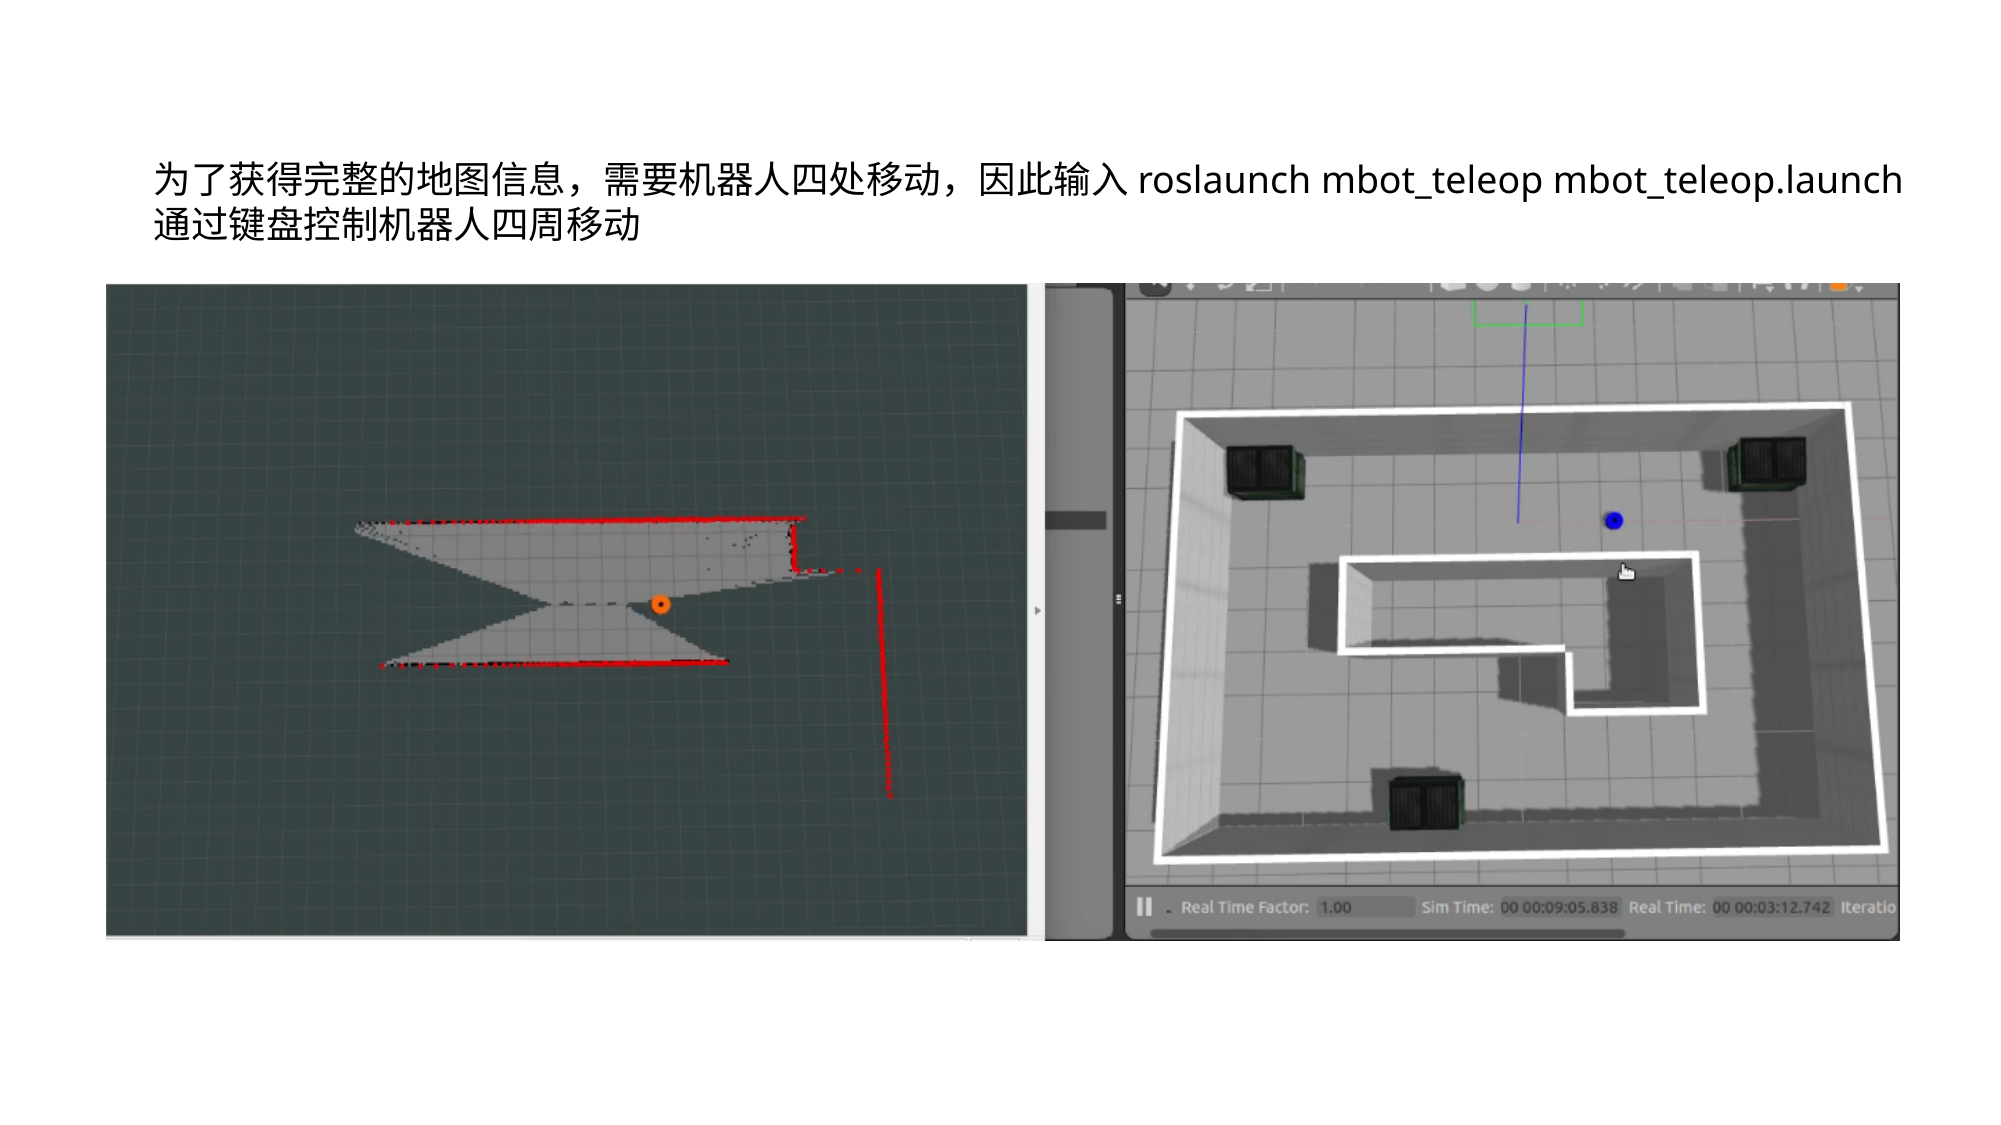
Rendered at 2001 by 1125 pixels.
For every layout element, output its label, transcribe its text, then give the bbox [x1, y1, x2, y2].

text_box 为了获得完整的地图信息，需要机器人四处移动，因此输入roslaunch mbot_teleop mbot_teleop.launch 通过键盘控制机器人四周移动 [153, 129, 1949, 272]
picture [106, 283, 1901, 941]
